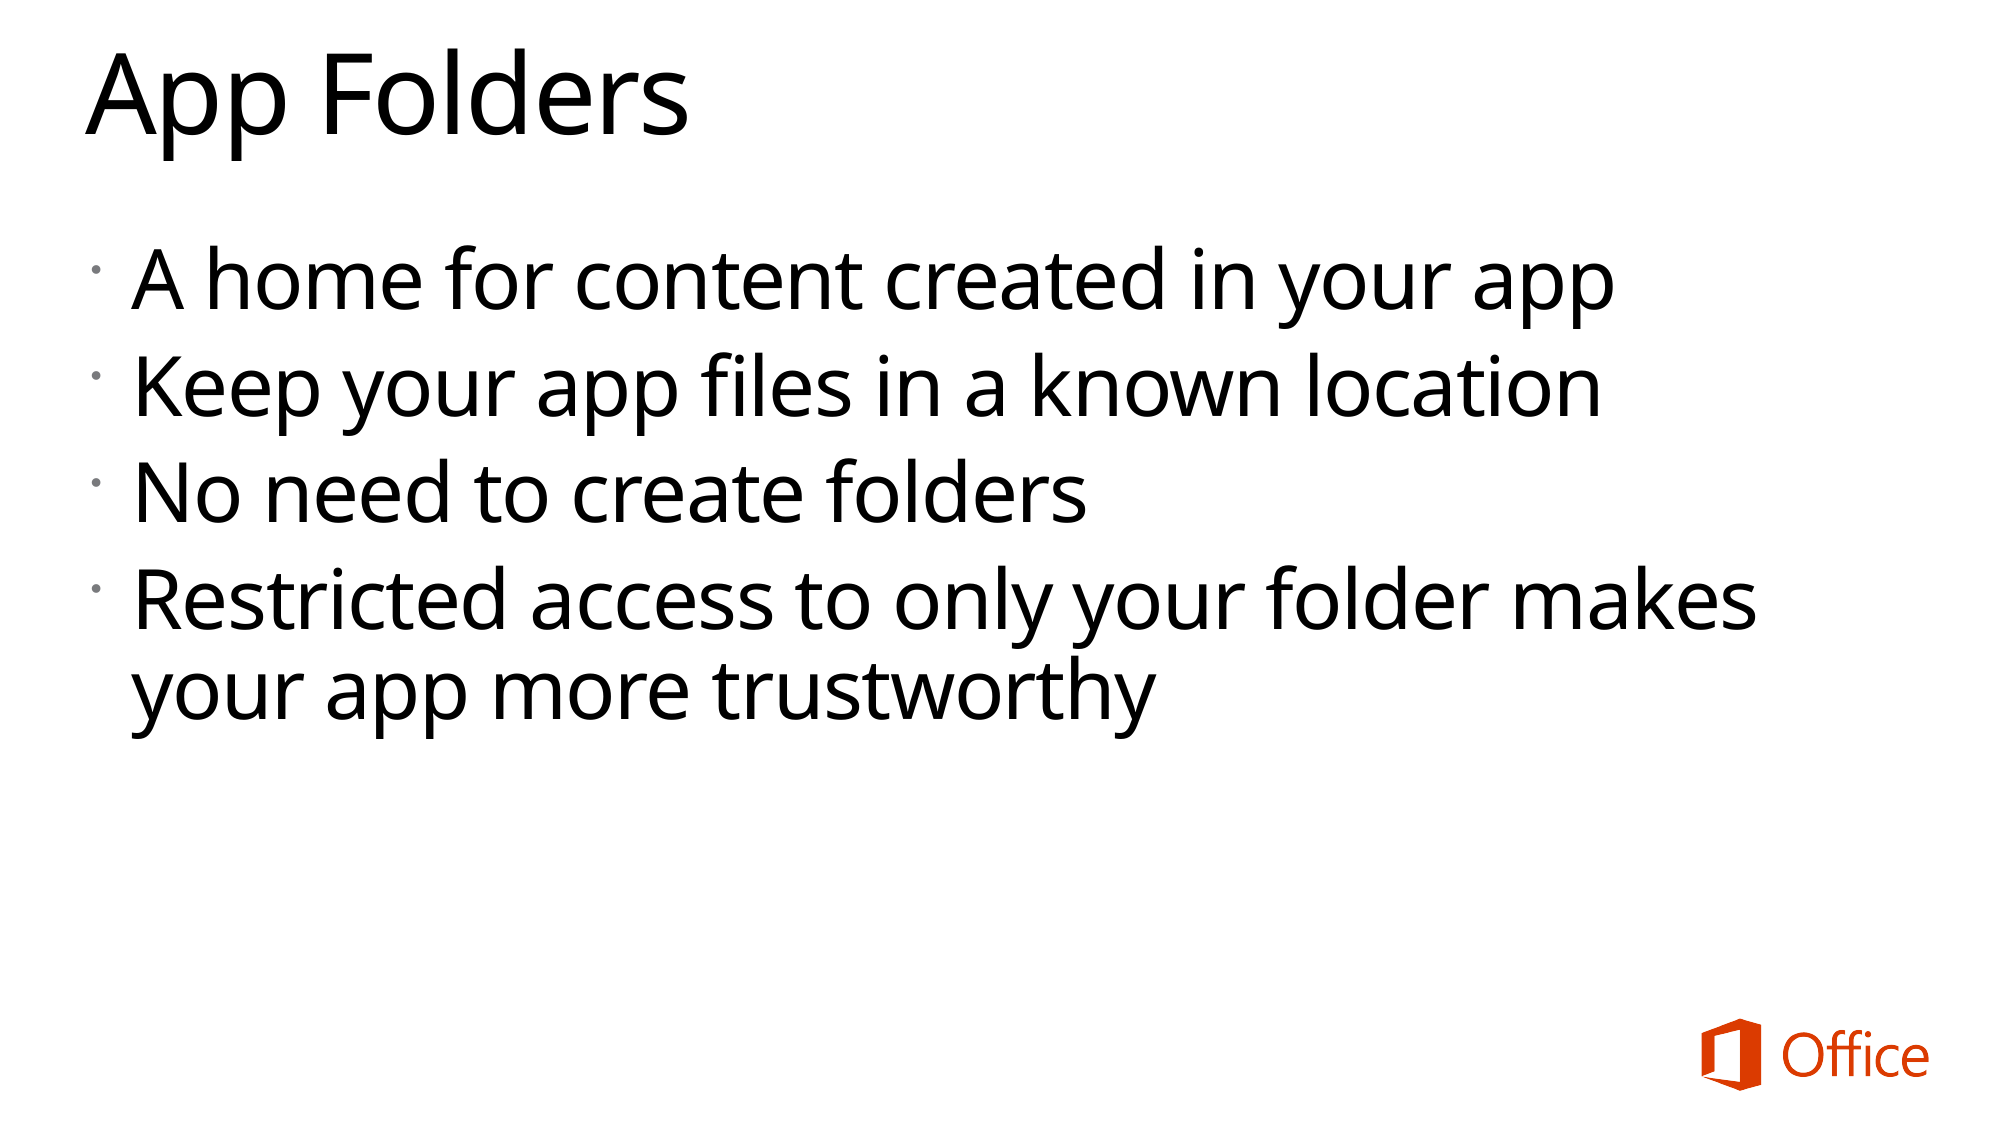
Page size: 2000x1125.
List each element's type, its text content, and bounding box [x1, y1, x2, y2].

title App Folders [85, 37, 1914, 161]
list A home for content created in your app Keep your app files in a known location No need to create folders Restricted access to only your folder makes your app more trustworthy [85, 237, 1914, 573]
picture [1670, 987, 1960, 1122]
